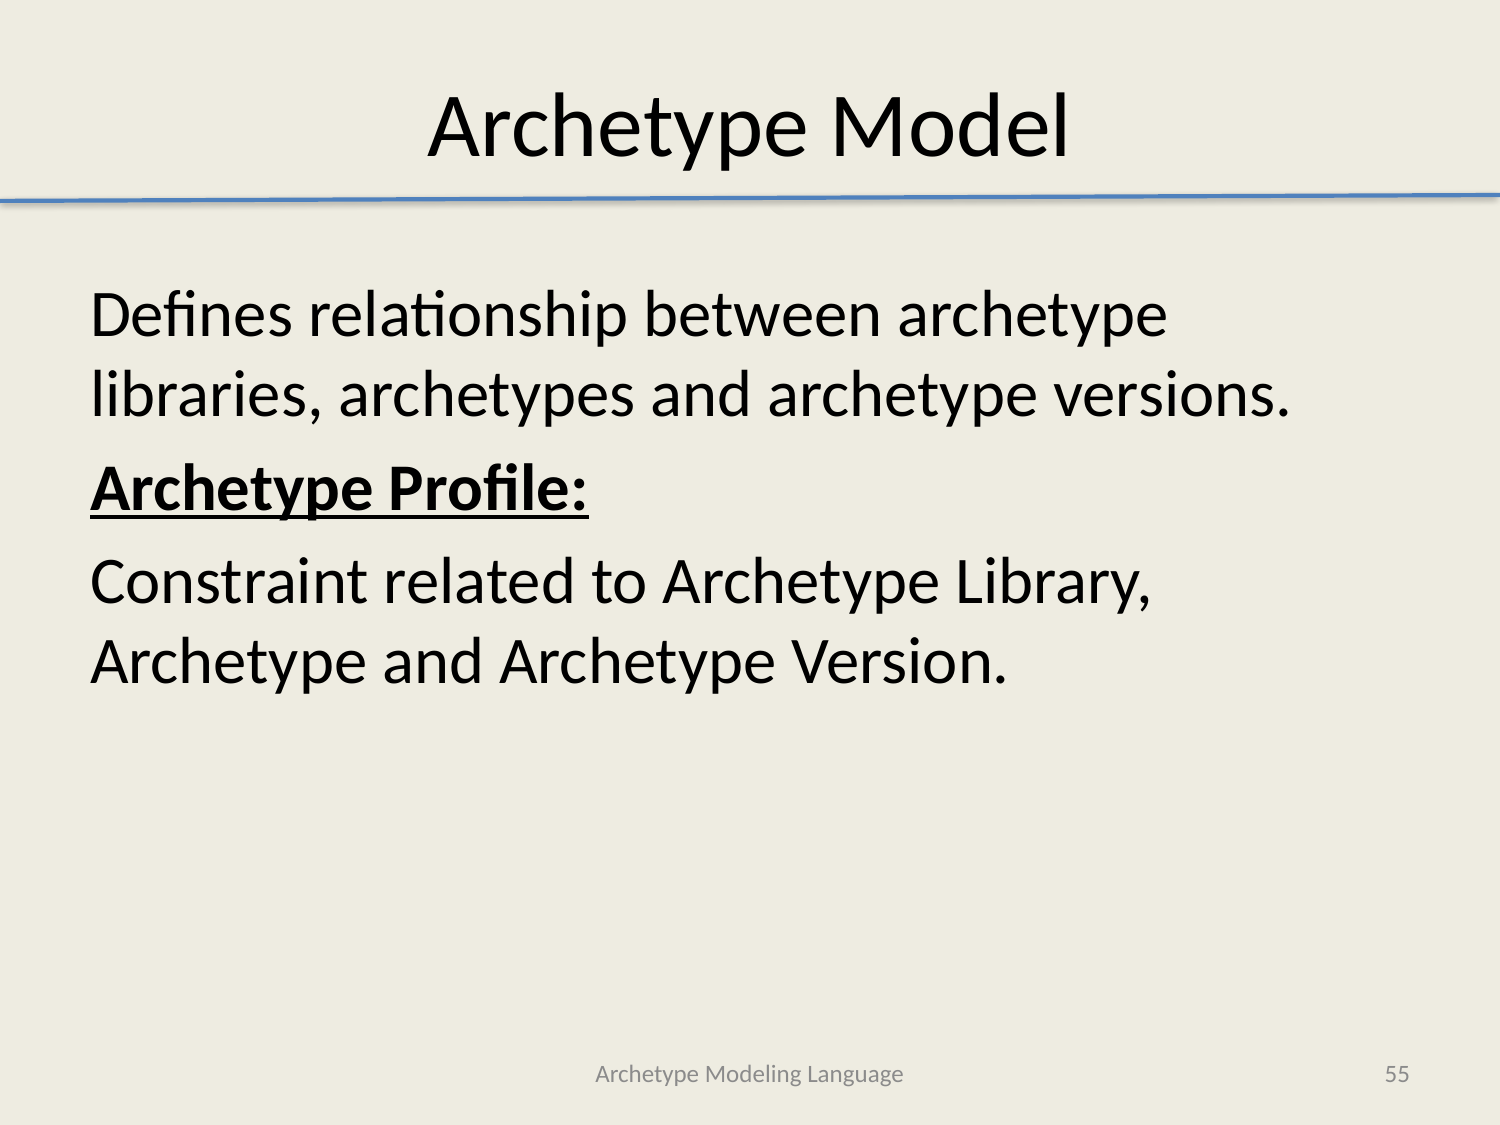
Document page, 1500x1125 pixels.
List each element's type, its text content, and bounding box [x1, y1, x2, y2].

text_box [0, 194, 1500, 202]
title Archetype Model [75, 45, 1425, 193]
footer Archetype Modeling Language [512, 1042, 988, 1103]
list Defines relationship between archetype libraries, archetypes and archetype versions. Archetype Profile: Constraint related to Archetype Library, Archetype and Archetype Version. [75, 262, 1425, 1005]
slide_number 55 [1074, 1042, 1425, 1103]
